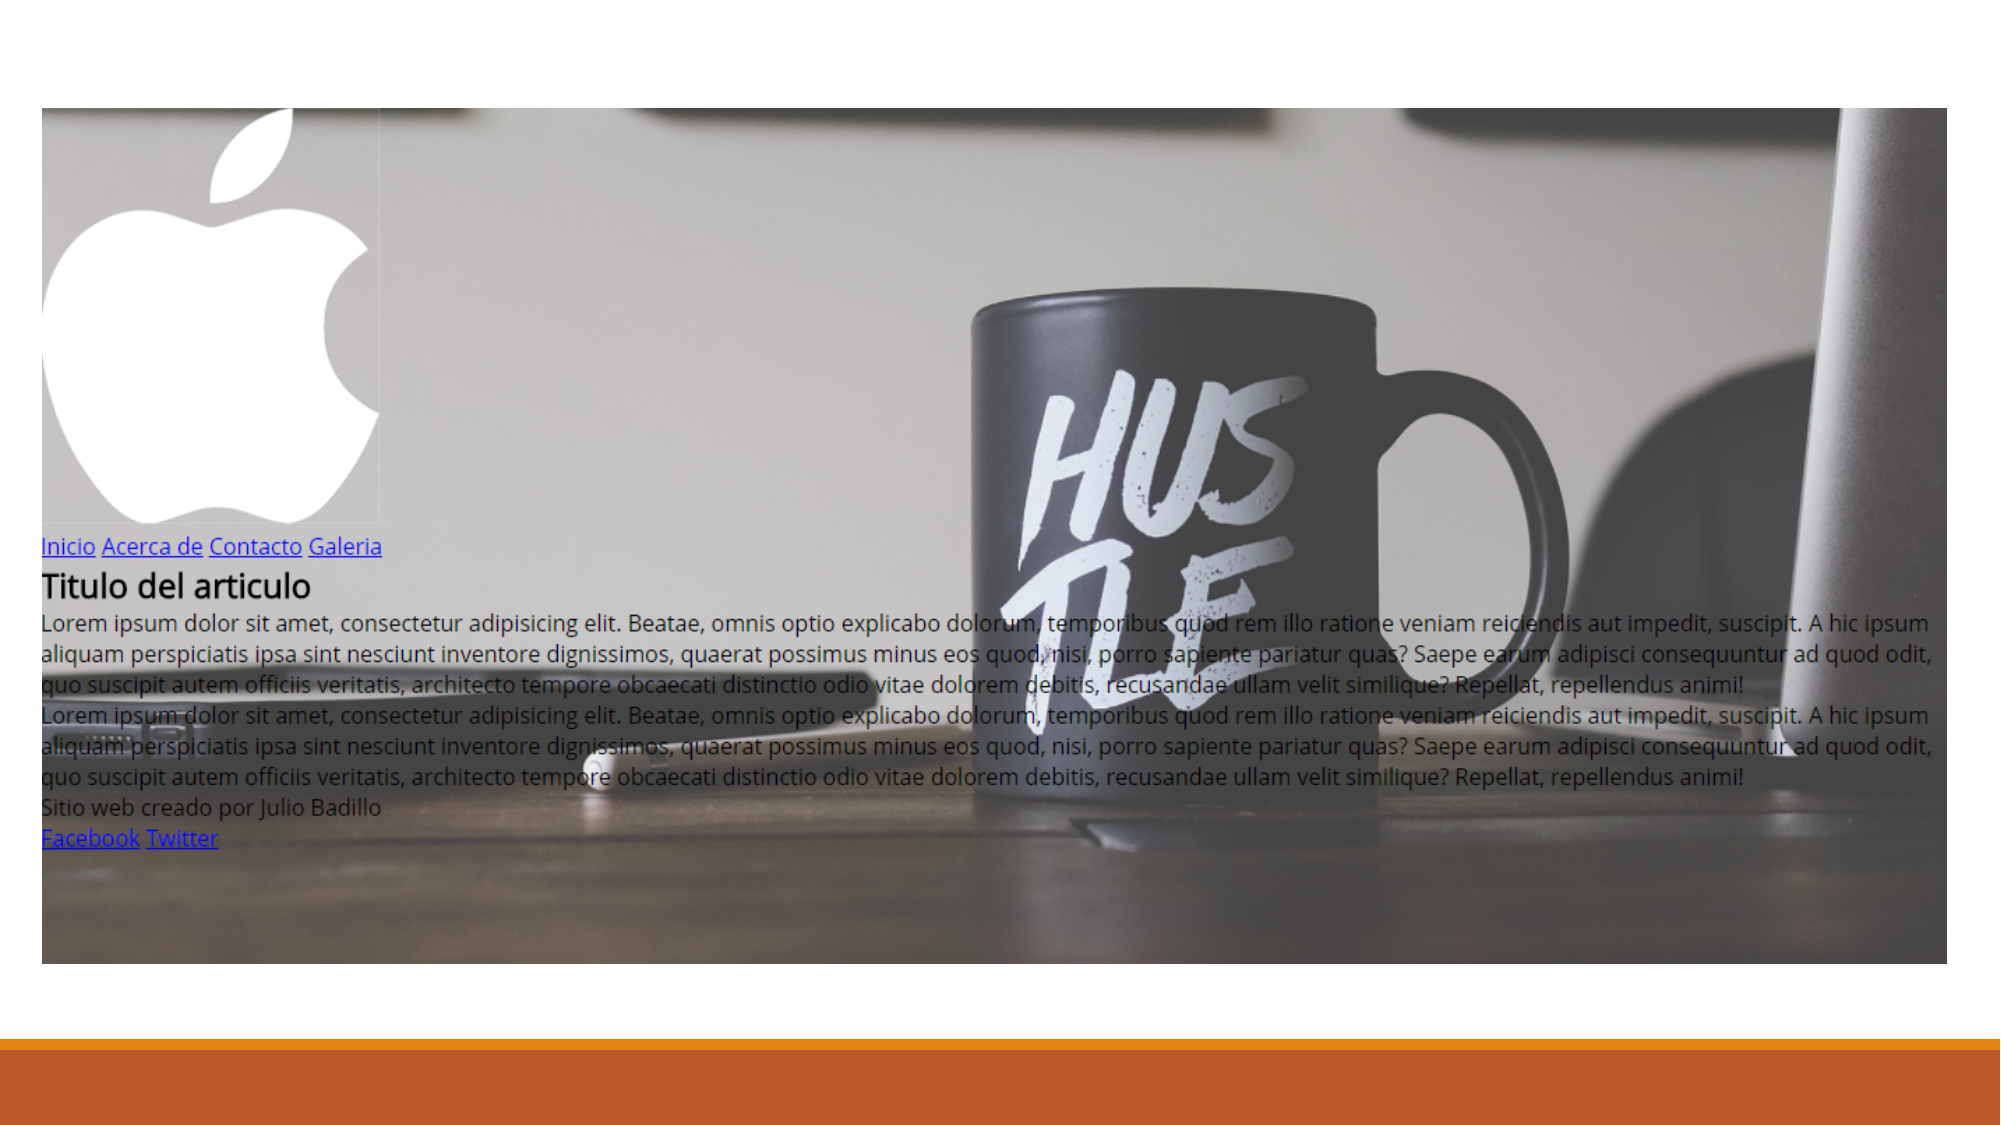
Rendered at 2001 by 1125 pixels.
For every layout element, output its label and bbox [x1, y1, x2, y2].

picture [41, 108, 1947, 965]
